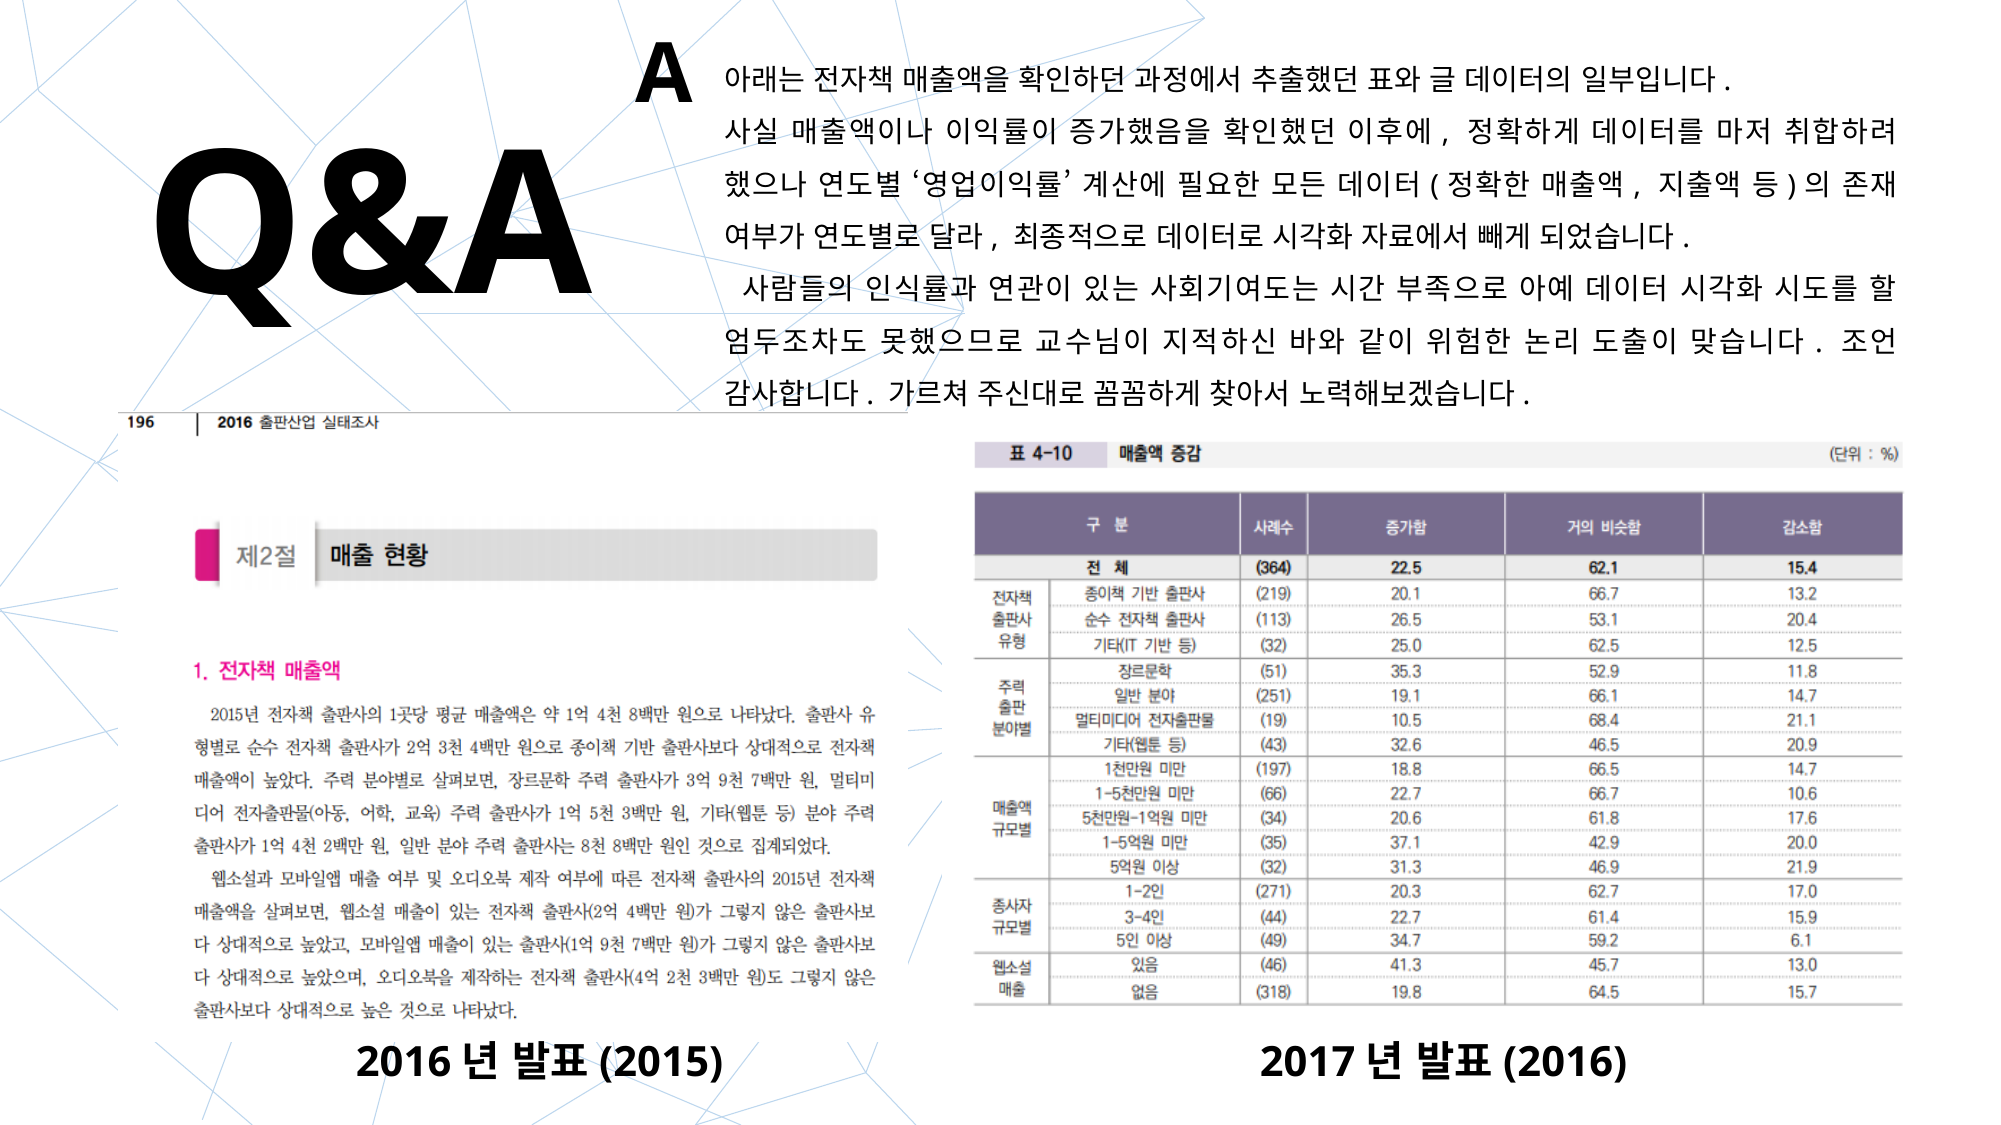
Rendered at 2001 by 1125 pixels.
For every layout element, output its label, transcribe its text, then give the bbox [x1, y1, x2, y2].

text_box A [621, 11, 709, 127]
text_box 아래는 전자책 매출액을 확인하던 과정에서 추출했던 표와 글 데이터의 일부입니다. 사실 매출액이나 이익률이 증가했음을 확인했던 이후에, 정확하게 데이터를 마저 취합하려 했으나 연도별 ‘영업이익률’ 계산에 필요한 모든 데이터(정확한 매출액, 지출액 등)의 존재 여부가 연도별로 달라, 최종적으로 데이터로 시각화 자료에서 빼게 되었습니다. 사람들의 인식률과 연관이 있는 사회기여도는 시간 부족으로 아예 데이터 시각화 시도를 할 엄두조차도 못했으므로 교수님이 지적하신 바와 같이 위험한 논리 도출이 맞습니다. 조언 감사합니다. 가르쳐 주신대로 꼼꼼하게 찾아서 노력해보겠습니다. [709, 53, 1913, 411]
text_box Q&A [130, 86, 608, 342]
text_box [118, 411, 1946, 1093]
